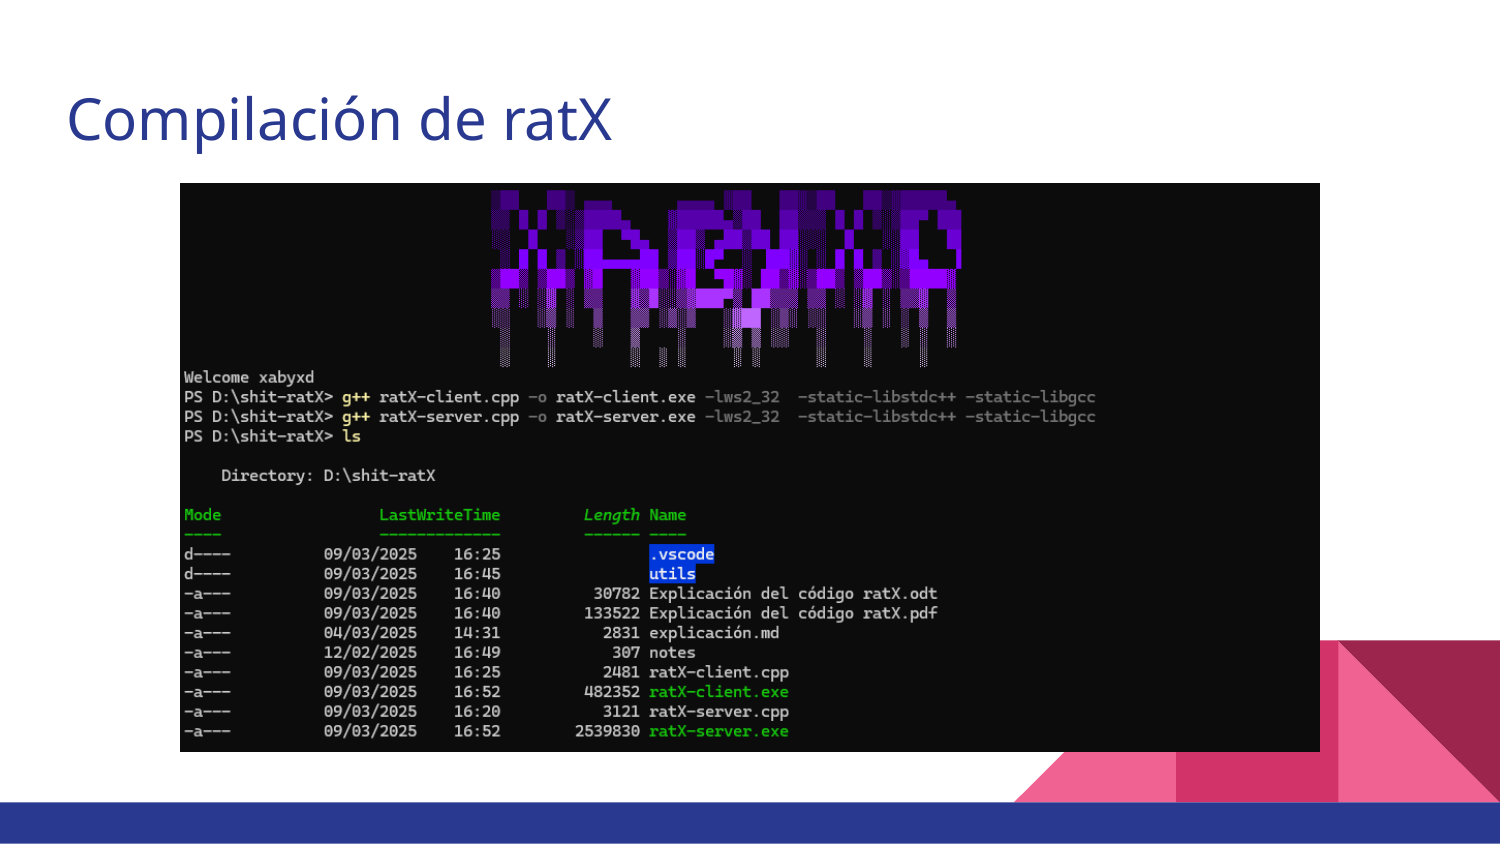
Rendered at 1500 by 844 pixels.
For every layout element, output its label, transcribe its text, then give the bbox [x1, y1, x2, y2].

picture [179, 182, 1321, 752]
title Compilación de ratX [51, 67, 1449, 167]
